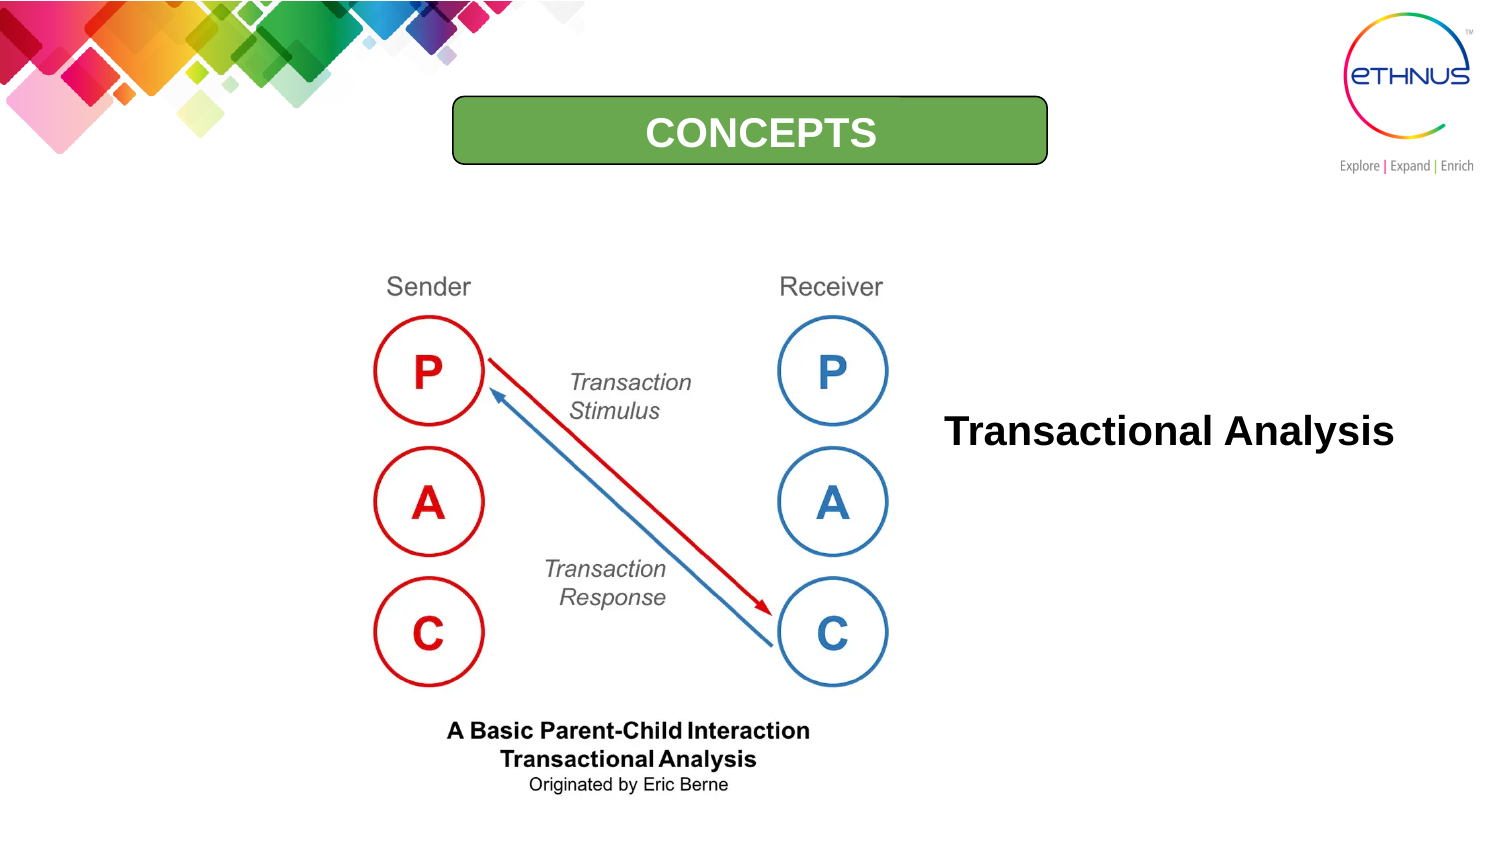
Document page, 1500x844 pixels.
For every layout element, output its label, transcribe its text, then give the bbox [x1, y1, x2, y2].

picture [0, 1, 585, 154]
text_box Transactional Analysis [929, 389, 1422, 470]
picture [370, 261, 899, 806]
picture [1327, 0, 1500, 182]
text_box CONCEPTS [459, 96, 1048, 165]
